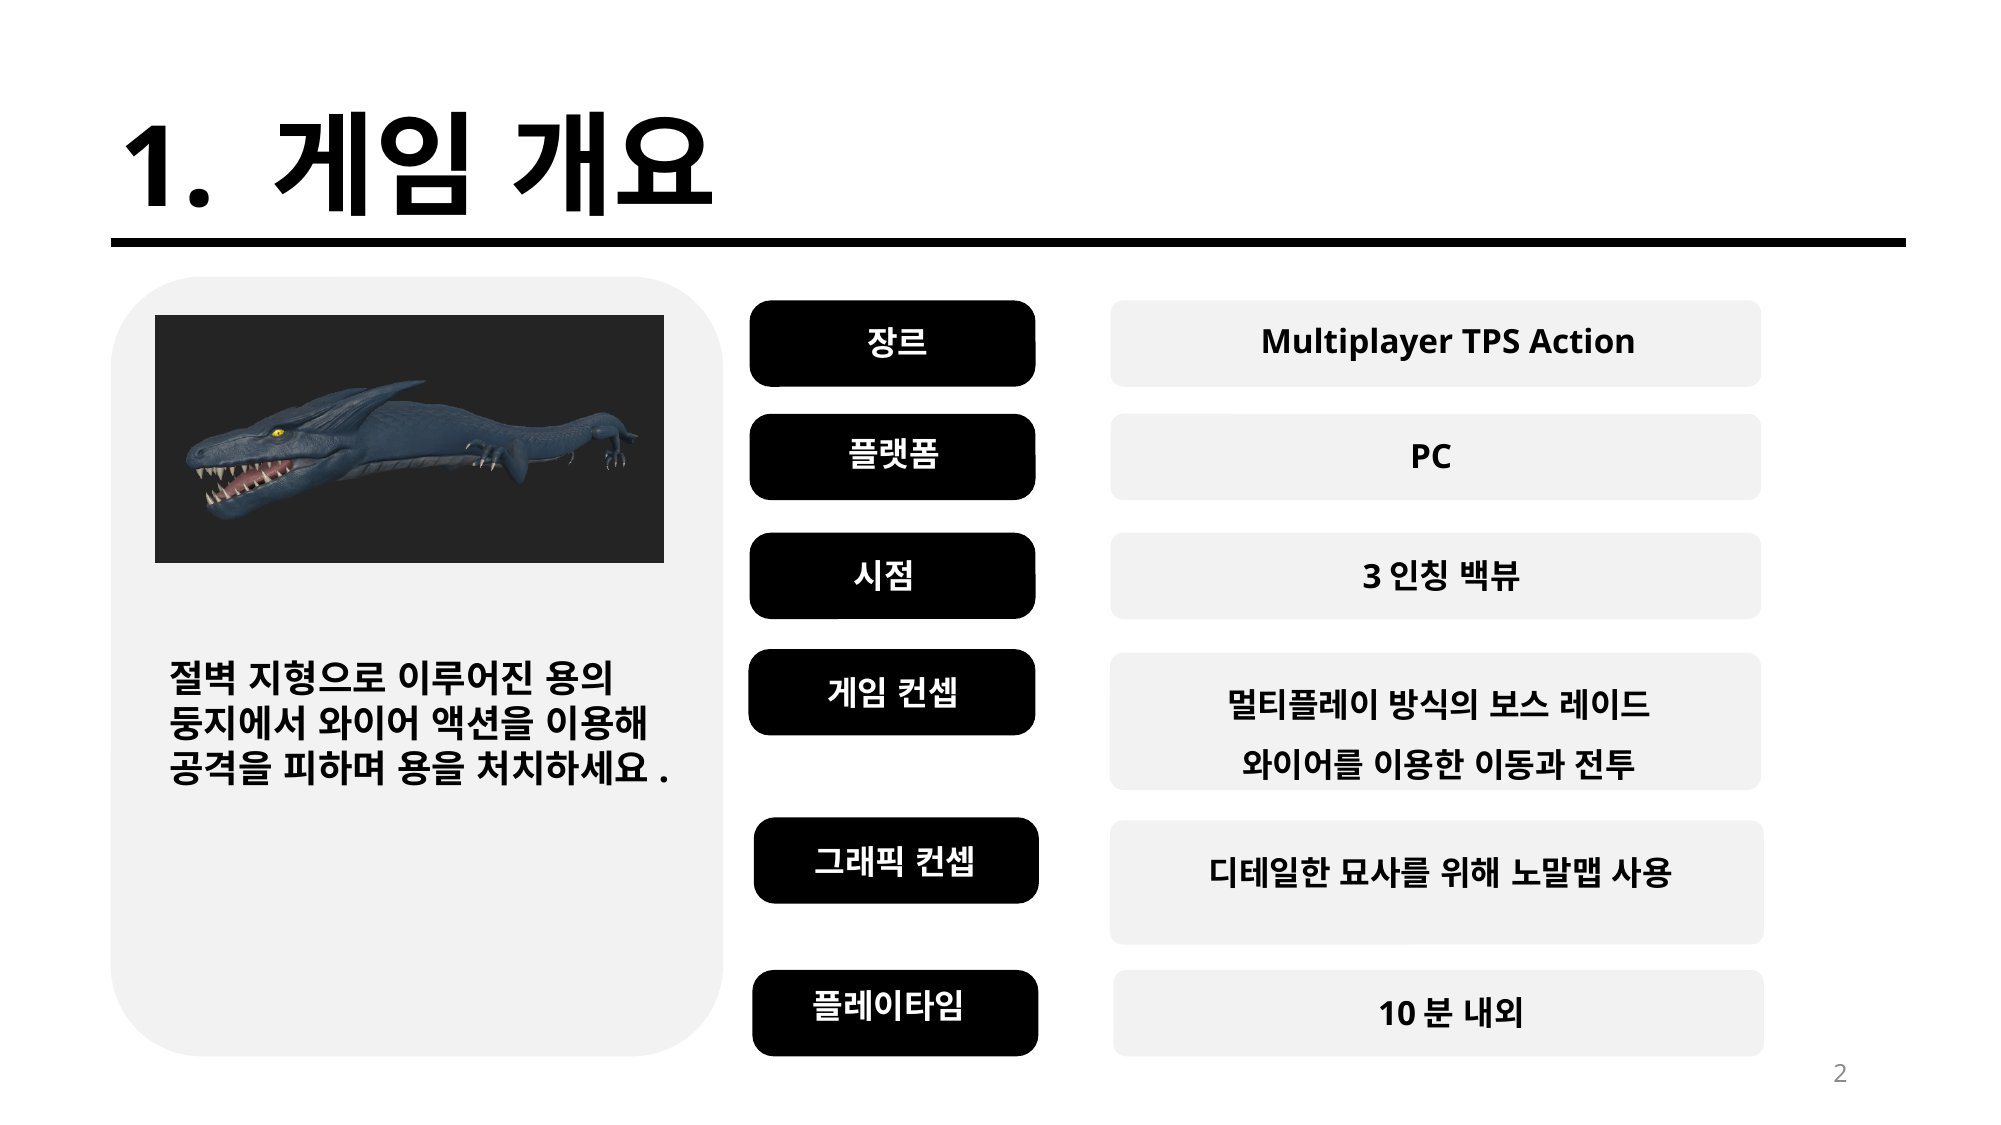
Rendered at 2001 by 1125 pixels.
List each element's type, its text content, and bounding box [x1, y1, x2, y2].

text_box 플랫폼 [833, 426, 1019, 481]
text_box [109, 275, 725, 1058]
text_box [748, 531, 1037, 621]
text_box [1109, 412, 1763, 502]
slide_number 2 [1412, 1042, 1863, 1103]
text_box [1108, 819, 1765, 946]
text_box [748, 299, 1037, 388]
text_box 멀티플레이 방식의 보스 레이드 와이어를 이용한 이동과 전투 [1165, 656, 1714, 832]
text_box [753, 817, 1081, 904]
text_box [1112, 968, 1765, 1058]
text_box [1108, 651, 1763, 792]
text_box [748, 412, 1037, 502]
text_box 디테일한 묘사를 위해 노말맵 사용 [1150, 844, 1732, 968]
picture [155, 315, 664, 563]
text_box [747, 648, 1036, 737]
text_box [1109, 531, 1763, 621]
text_box 3인칭 백뷰 [1347, 548, 1646, 603]
text_box [1109, 299, 1763, 388]
text_box PC [1395, 427, 1485, 483]
text_box 게임 컨셉 [812, 665, 1057, 720]
text_box Multiplayer TPS Action [1245, 312, 1811, 368]
text_box 장르 [852, 315, 1019, 370]
text_box 1. 게임 개요 [104, 46, 733, 237]
text_box 플레이타임 [753, 978, 1034, 1033]
text_box 시점 [824, 547, 954, 603]
text_box [751, 968, 1040, 1058]
text_box 절벽 지형으로 이루어진 용의 둥지에서 와이어 액션을 이용해 공격을 피하며 용을 처치하세요. [154, 603, 711, 798]
text_box 10분 내외 [1363, 984, 1661, 1040]
